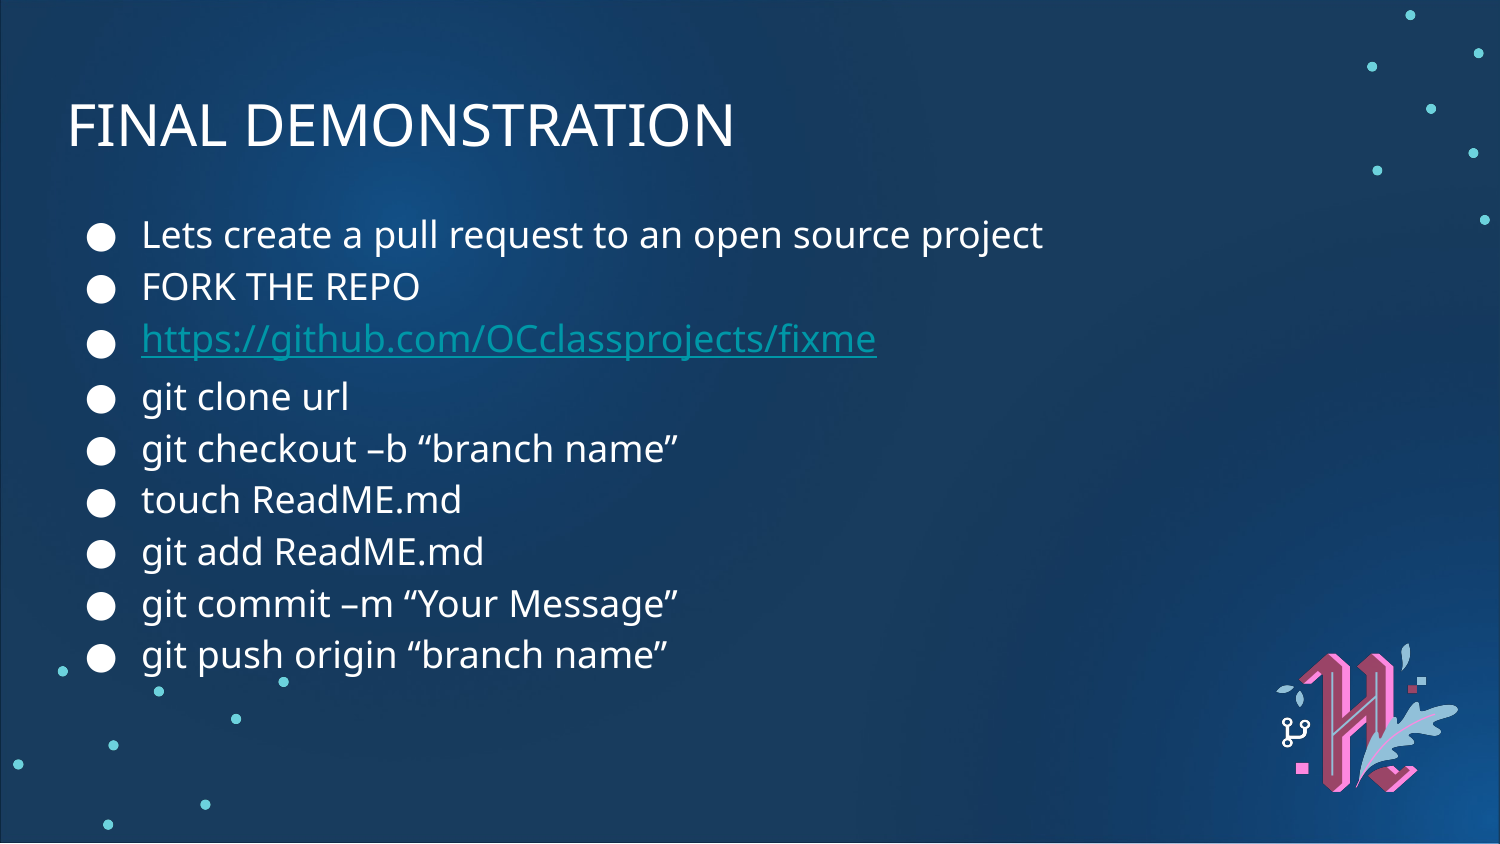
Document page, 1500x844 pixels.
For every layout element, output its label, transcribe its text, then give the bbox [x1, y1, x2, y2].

title FINAL DEMONSTRATION [51, 72, 1449, 167]
picture [0, 0, 1499, 844]
list Lets create a pull request to an open source project FORK THE REPO https://github.com/OCclassprojects/fixme git clone url git checkout –b “branch name” touch ReadME.md git add ReadME.md git commit –m “Your Message” git push origin “branch name” [51, 189, 1099, 750]
